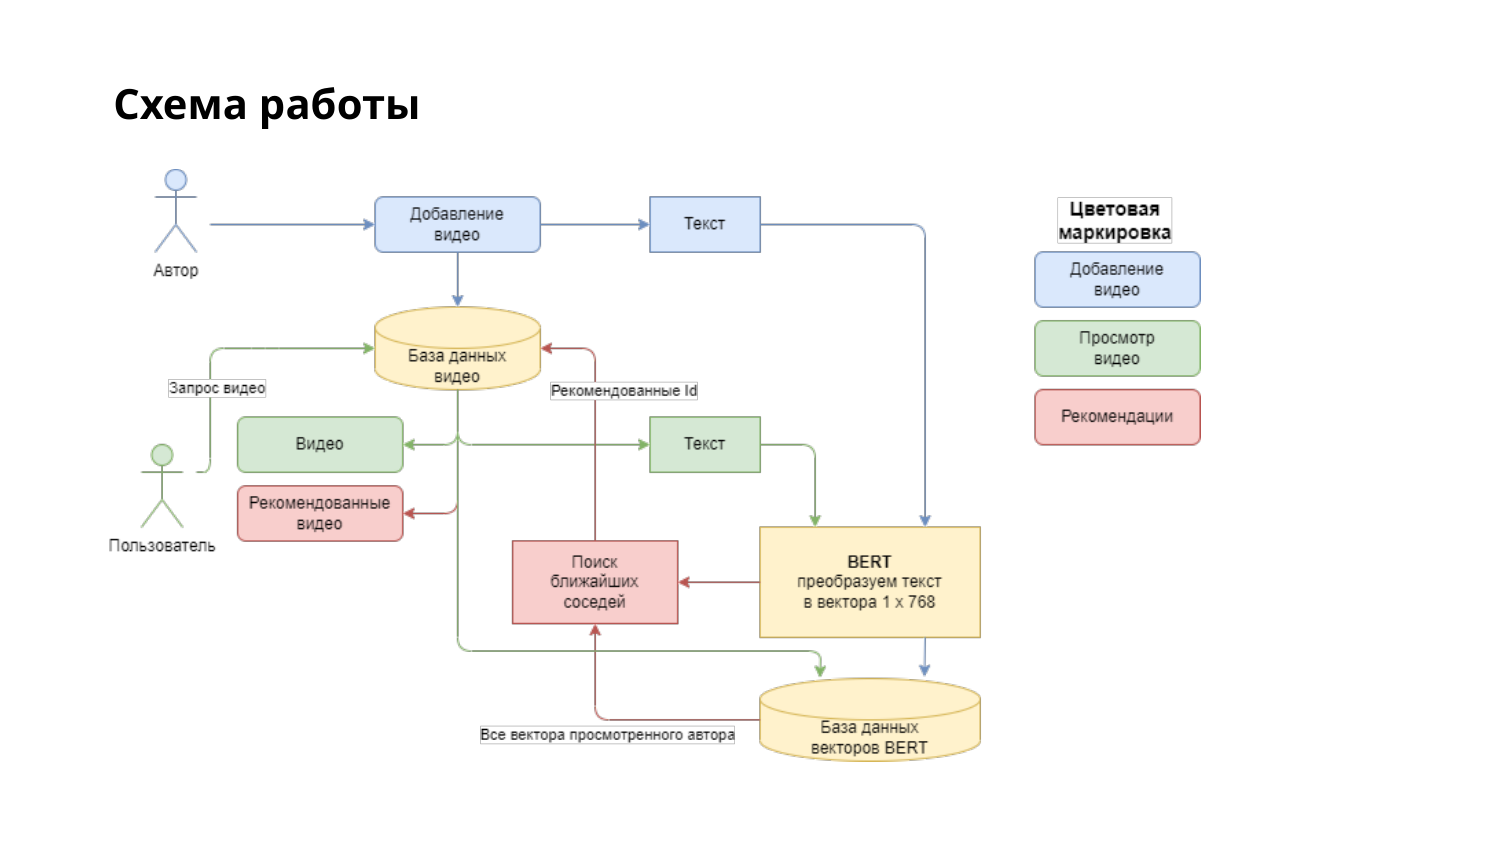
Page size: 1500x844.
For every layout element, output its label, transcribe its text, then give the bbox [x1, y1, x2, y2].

title Схема работы [98, 63, 1060, 157]
picture [108, 169, 1201, 762]
